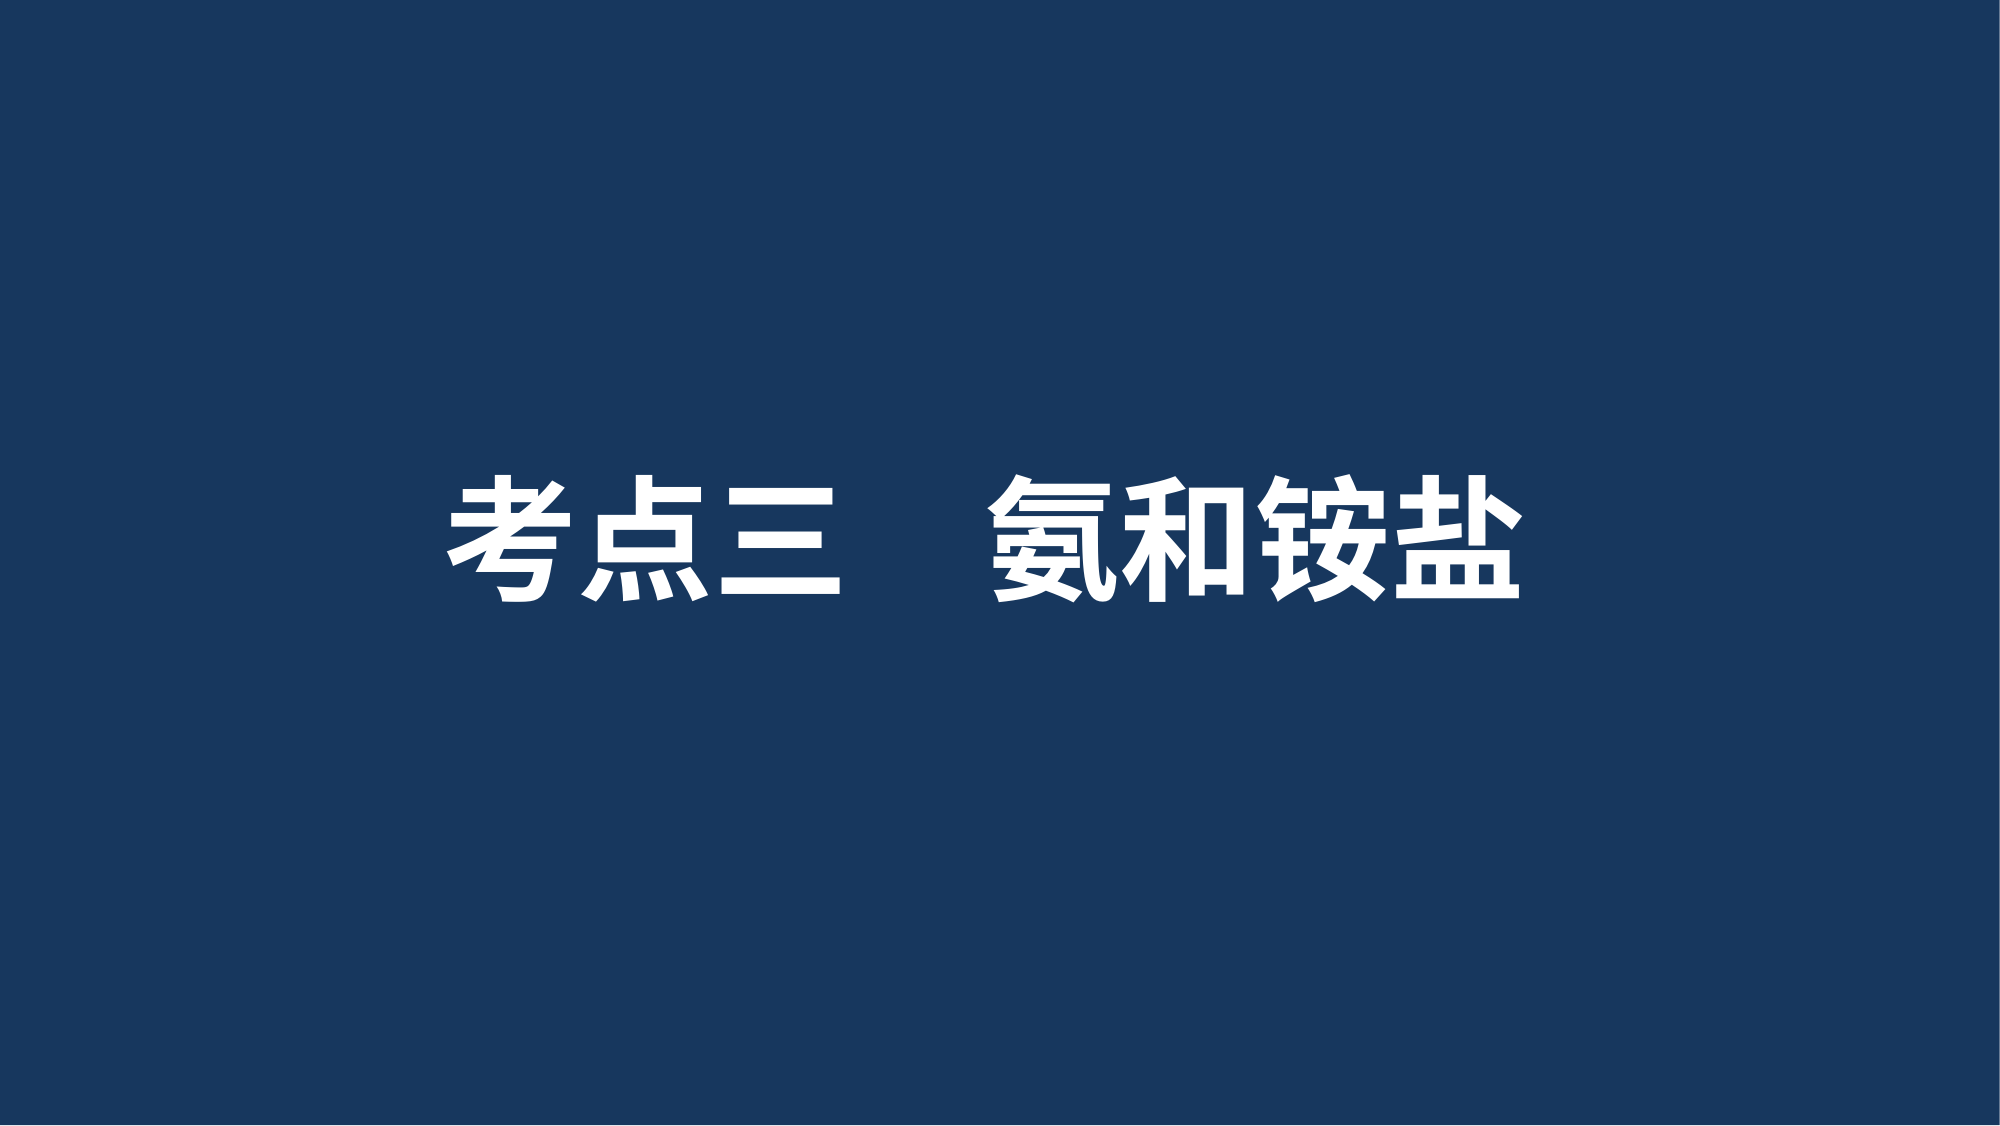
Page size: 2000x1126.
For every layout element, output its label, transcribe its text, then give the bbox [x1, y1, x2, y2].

text_box 考点三 氨和铵盐 [427, 415, 1542, 625]
